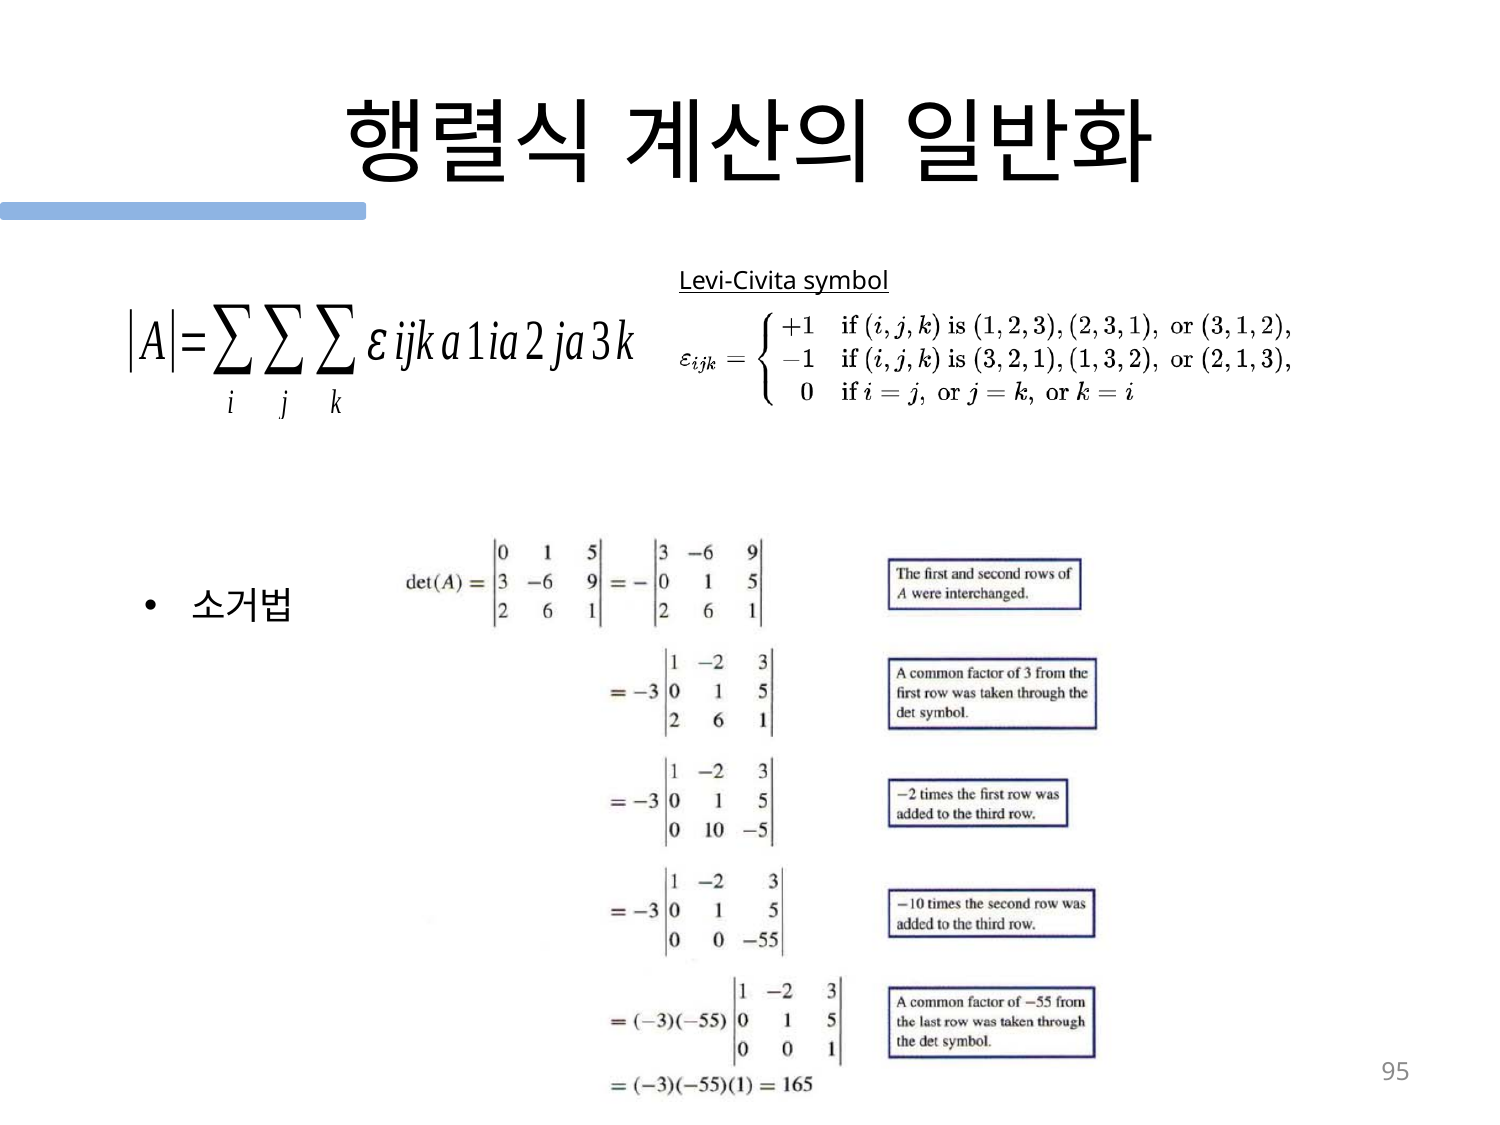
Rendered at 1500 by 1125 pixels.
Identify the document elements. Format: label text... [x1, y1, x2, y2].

text_box Levi-Civita symbol [664, 257, 904, 289]
text_box [0, 200, 369, 222]
title 행렬식 계산의 일반화 [75, 45, 1425, 233]
slide_number 95 [1116, 1042, 1425, 1103]
text_box 소거법 [129, 574, 310, 634]
picture [383, 526, 1112, 1107]
picture [663, 290, 1306, 411]
